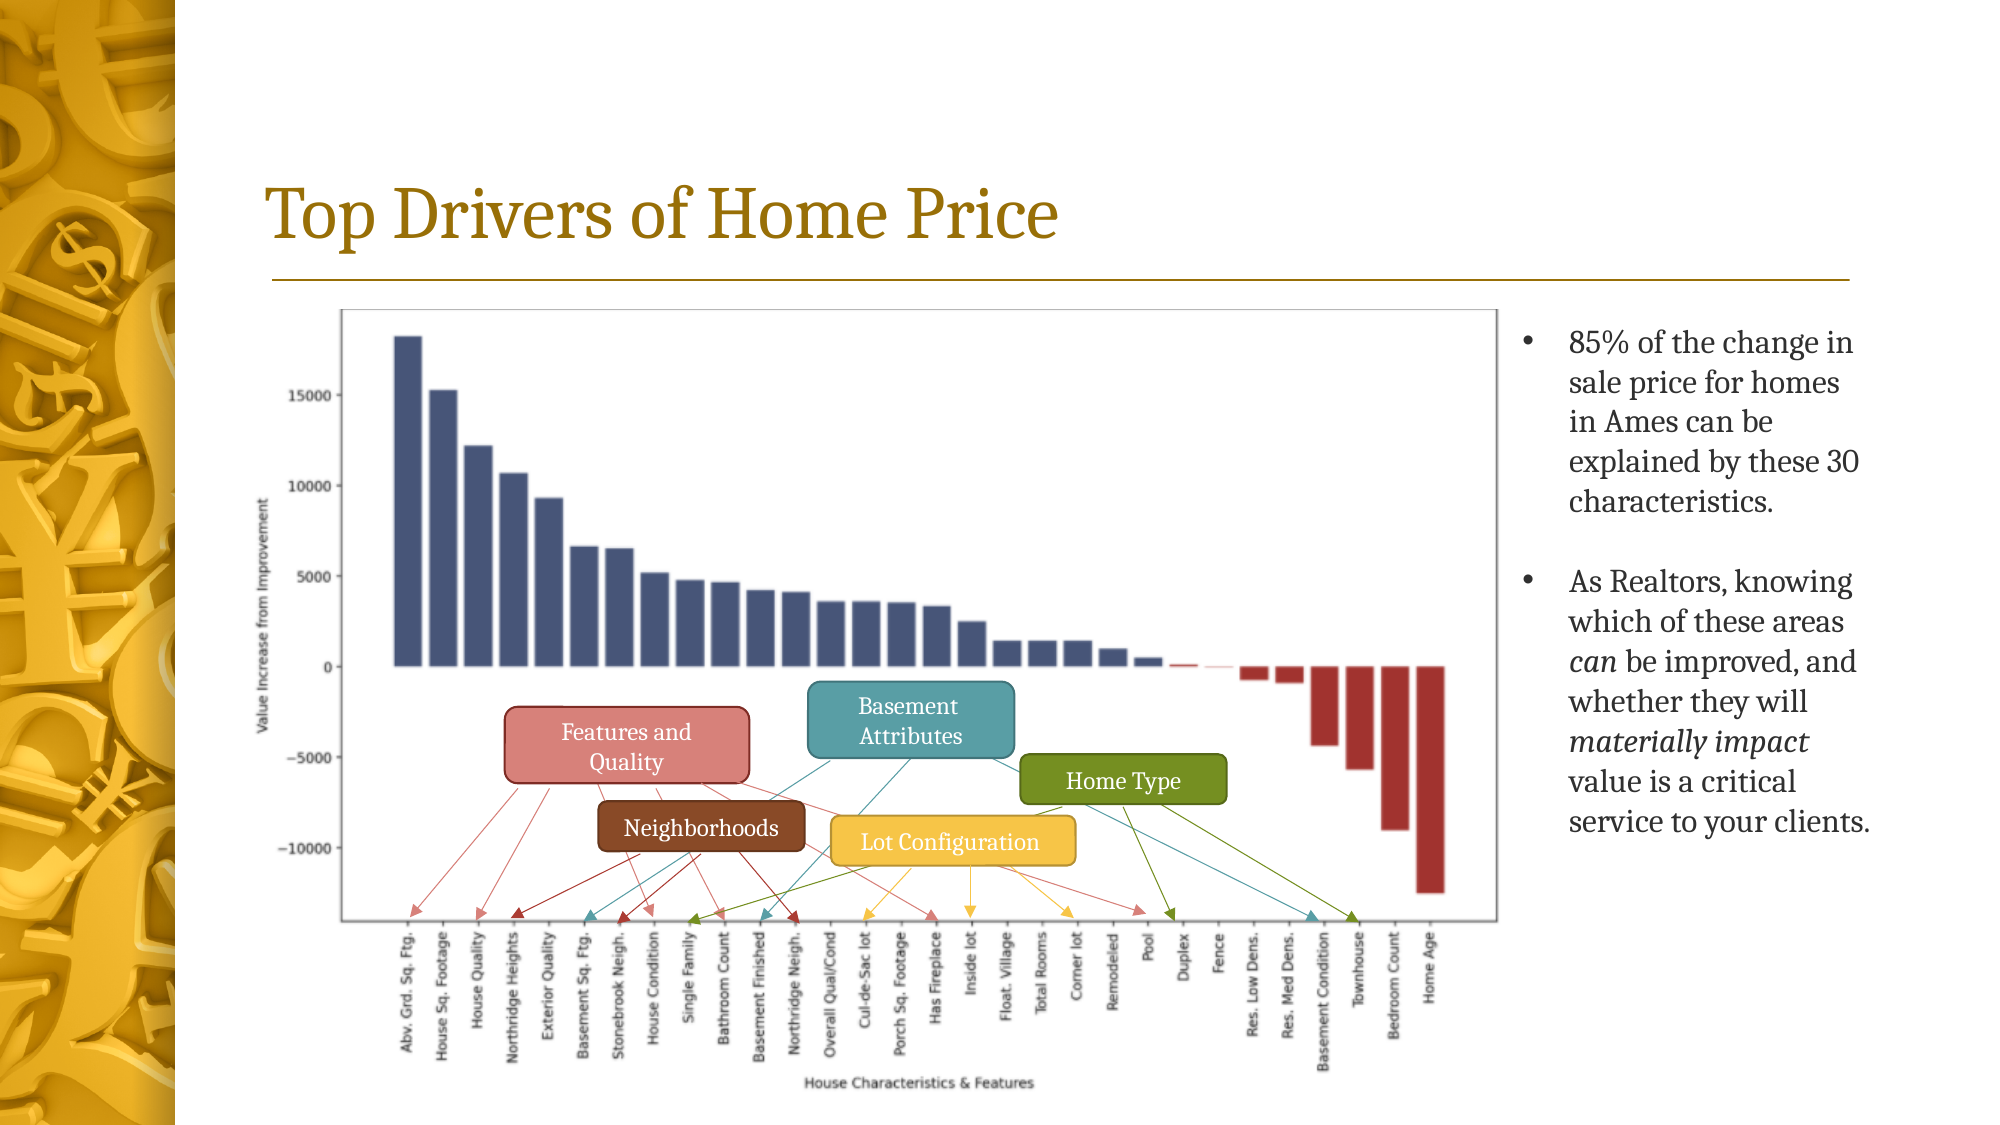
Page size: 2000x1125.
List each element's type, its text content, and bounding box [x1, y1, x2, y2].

text_box 85% of the change in sale price for homes in Ames can be explained by these 30 characteristics. As Realtors, knowing which of these areas can be improved, and whether they will materially impact value is a critical service to your clients. [1508, 312, 1888, 887]
picture [0, 0, 175, 1125]
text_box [687, 754, 1359, 923]
title Top Drivers of Home Price [249, 62, 1863, 263]
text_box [830, 815, 1076, 922]
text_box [583, 681, 1320, 801]
picture [237, 309, 1508, 1096]
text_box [409, 706, 583, 921]
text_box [510, 801, 805, 924]
